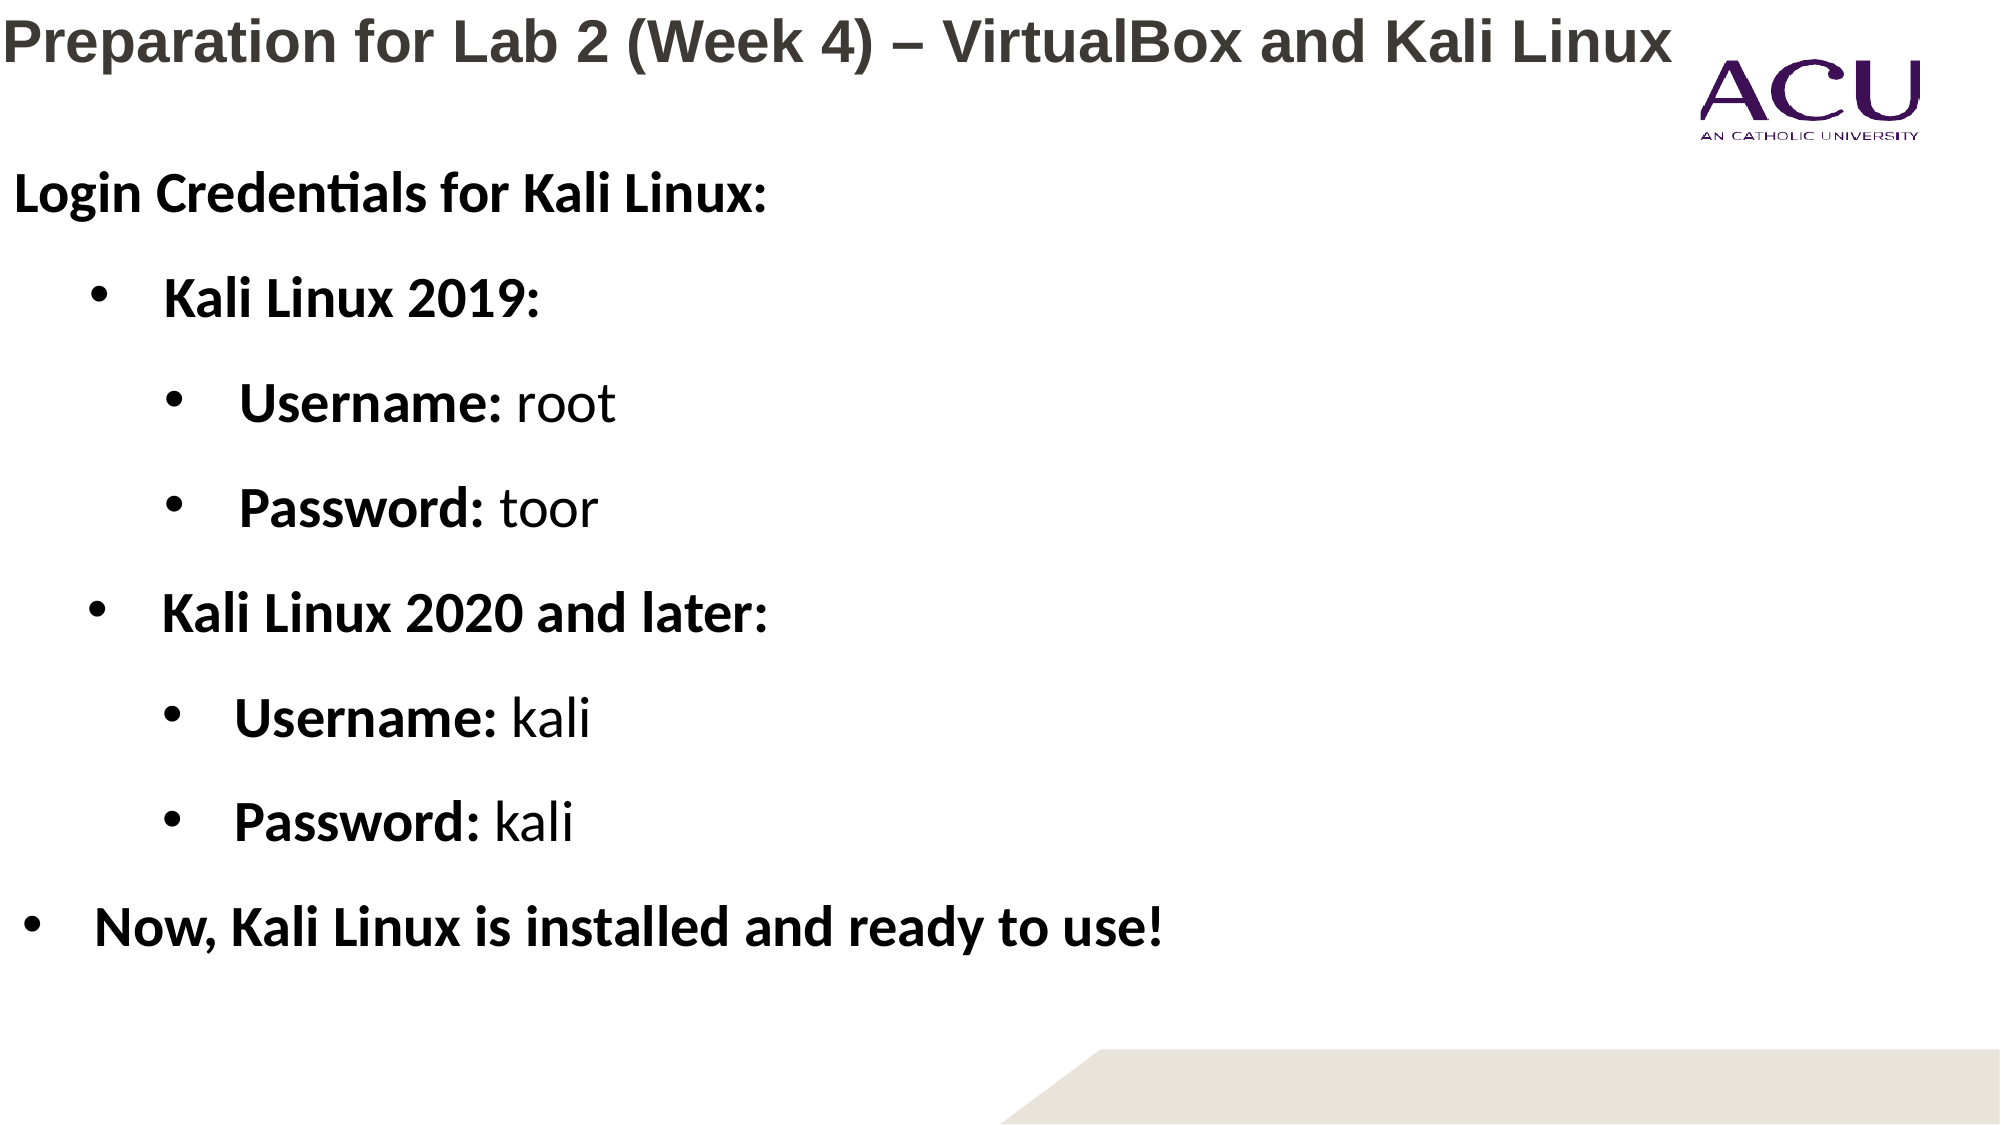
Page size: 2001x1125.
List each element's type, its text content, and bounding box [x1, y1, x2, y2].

picture [1701, 59, 1920, 111]
title Preparation for Lab 2 (Week 4) – VirtualBox and Kali Linux [0, 0, 1701, 111]
text_box Login Credentials for Kali Linux: Kali Linux 2019: Username: root Password: toor Kali Linux 2020 and later: Username: kali Password: kali Now, Kali Linux is installed and ready to use! [0, 111, 2000, 966]
